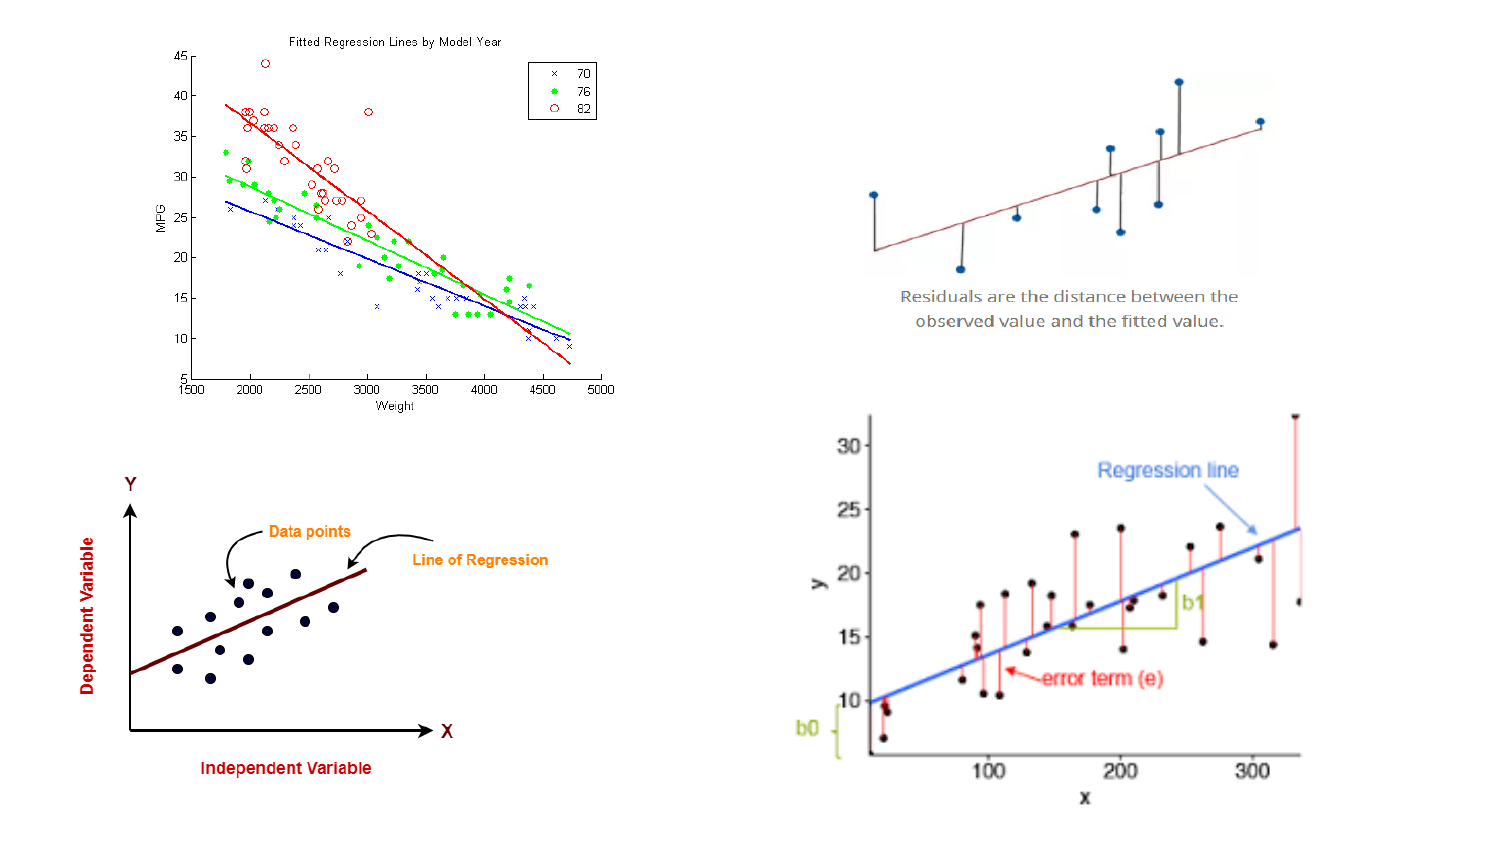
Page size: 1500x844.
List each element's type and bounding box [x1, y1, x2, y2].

picture [122, 25, 651, 423]
picture [838, 53, 1302, 344]
picture [791, 406, 1311, 816]
picture [42, 448, 594, 802]
